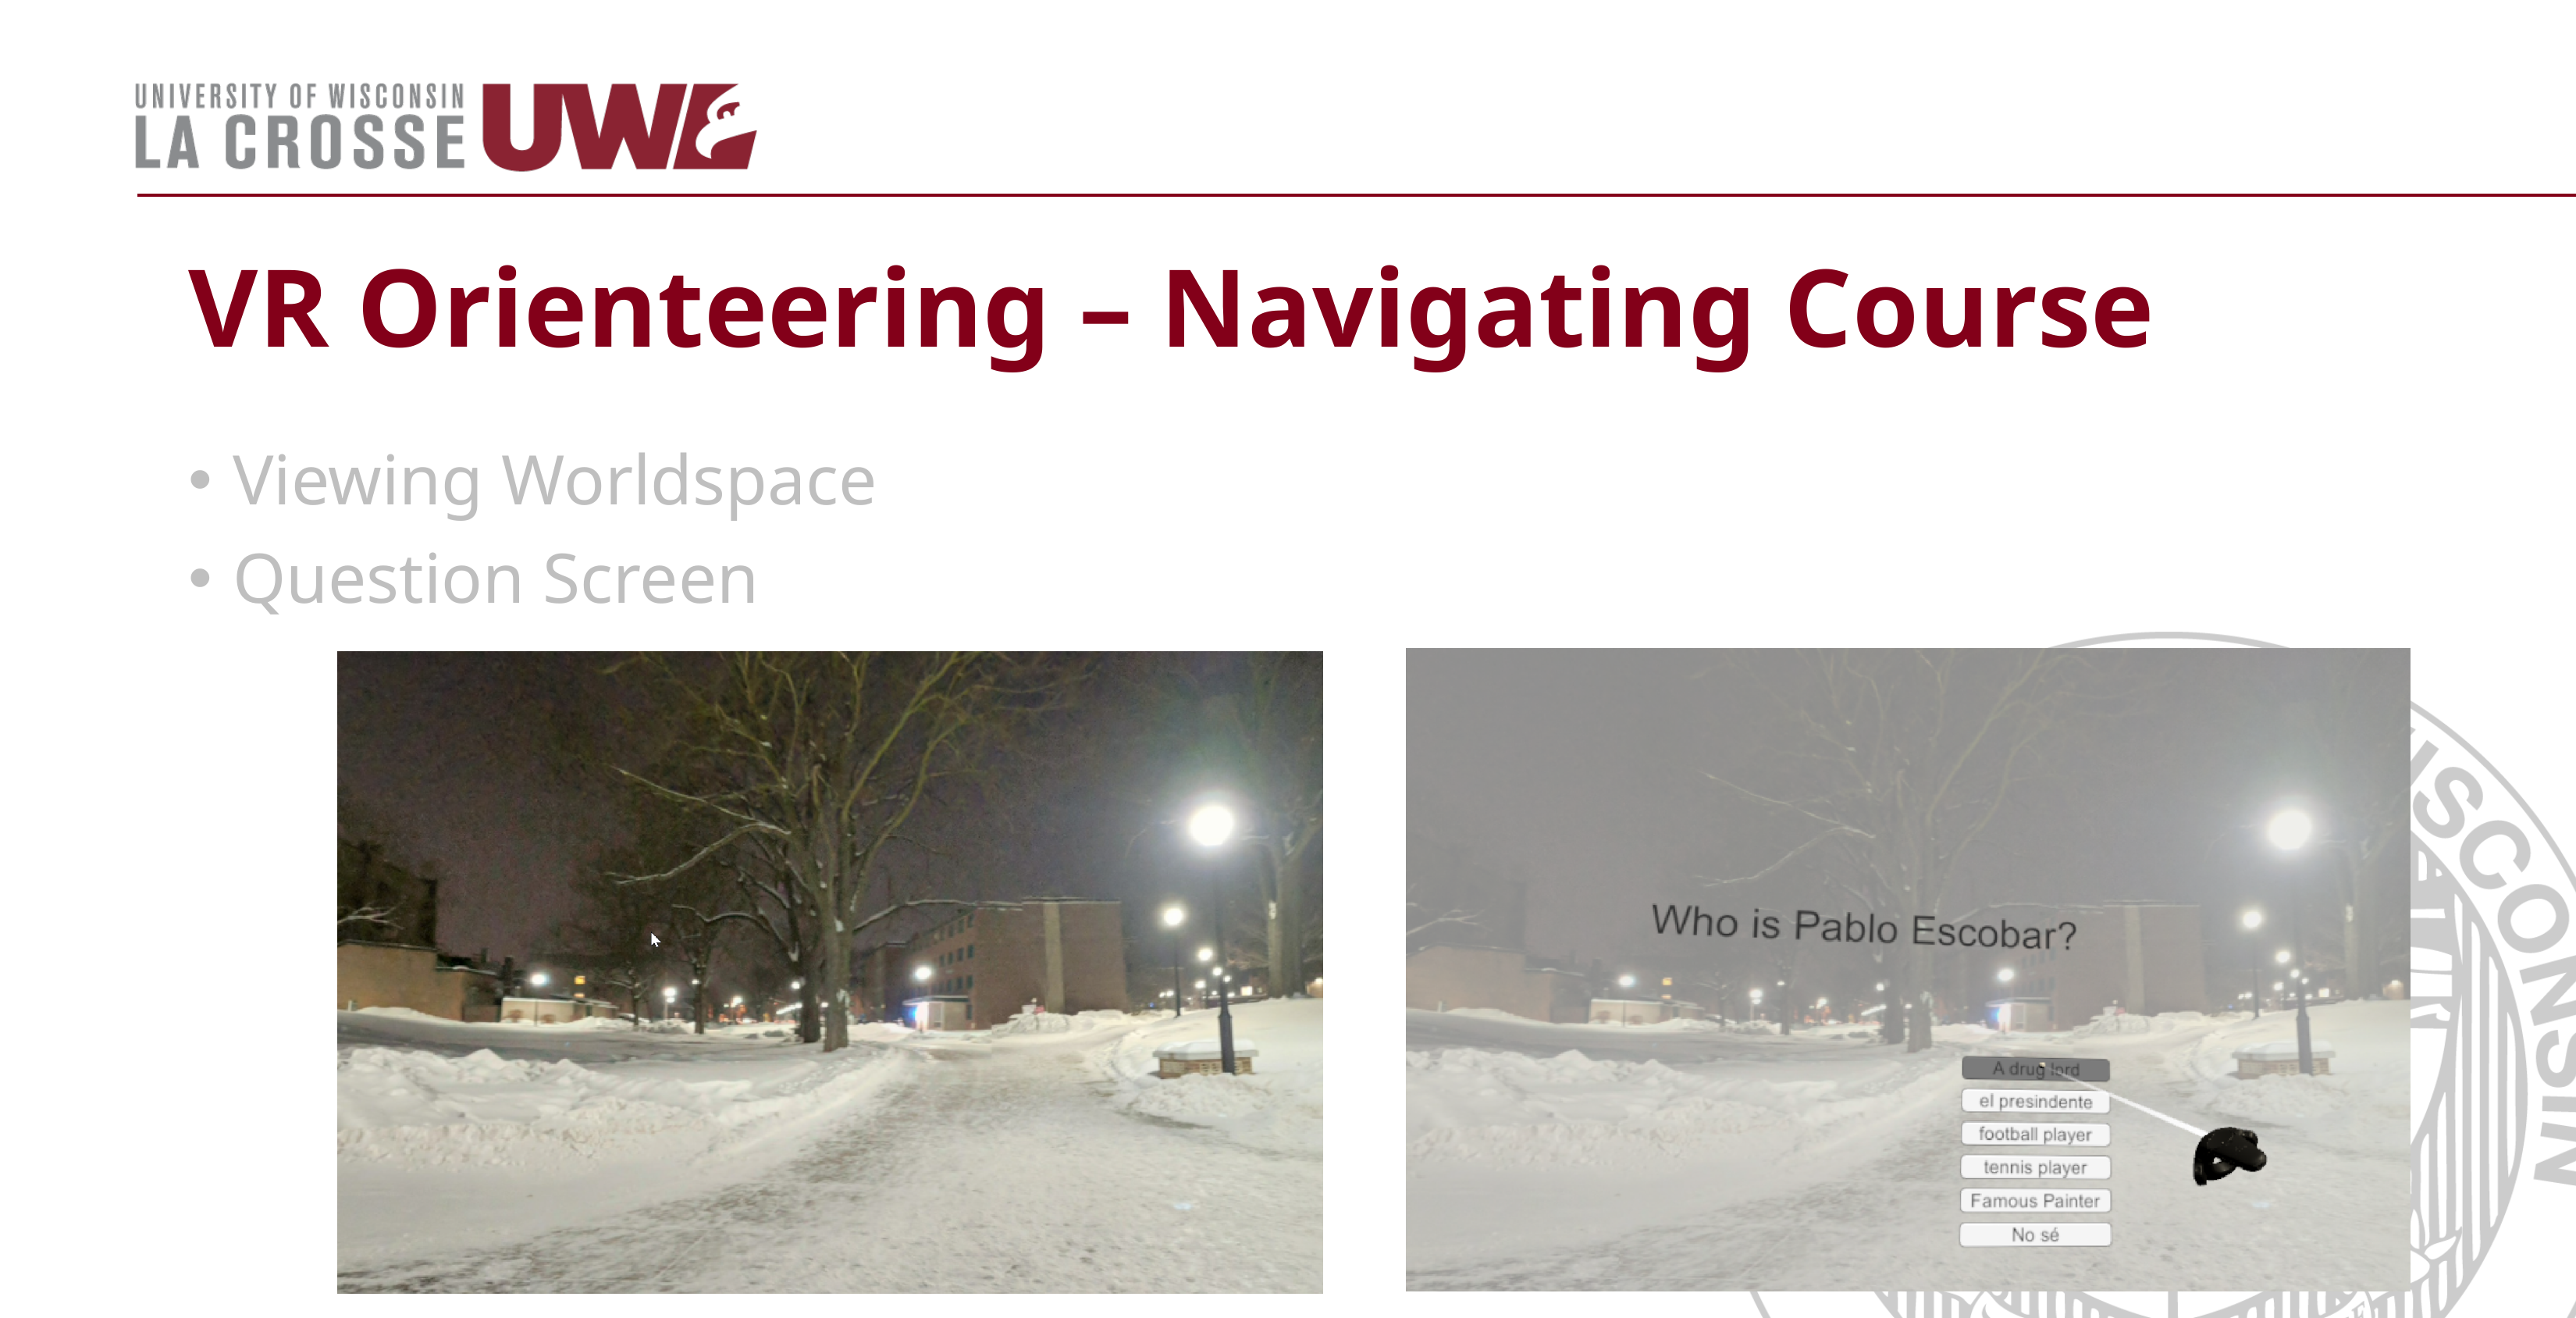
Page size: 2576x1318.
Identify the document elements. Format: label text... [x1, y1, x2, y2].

list Viewing Worldspace Question Screen [176, 440, 2400, 1190]
picture [126, 74, 762, 176]
picture [336, 651, 1323, 1294]
picture [1406, 648, 2411, 1291]
title VR Orienteering – Navigating Course [176, 185, 2400, 440]
